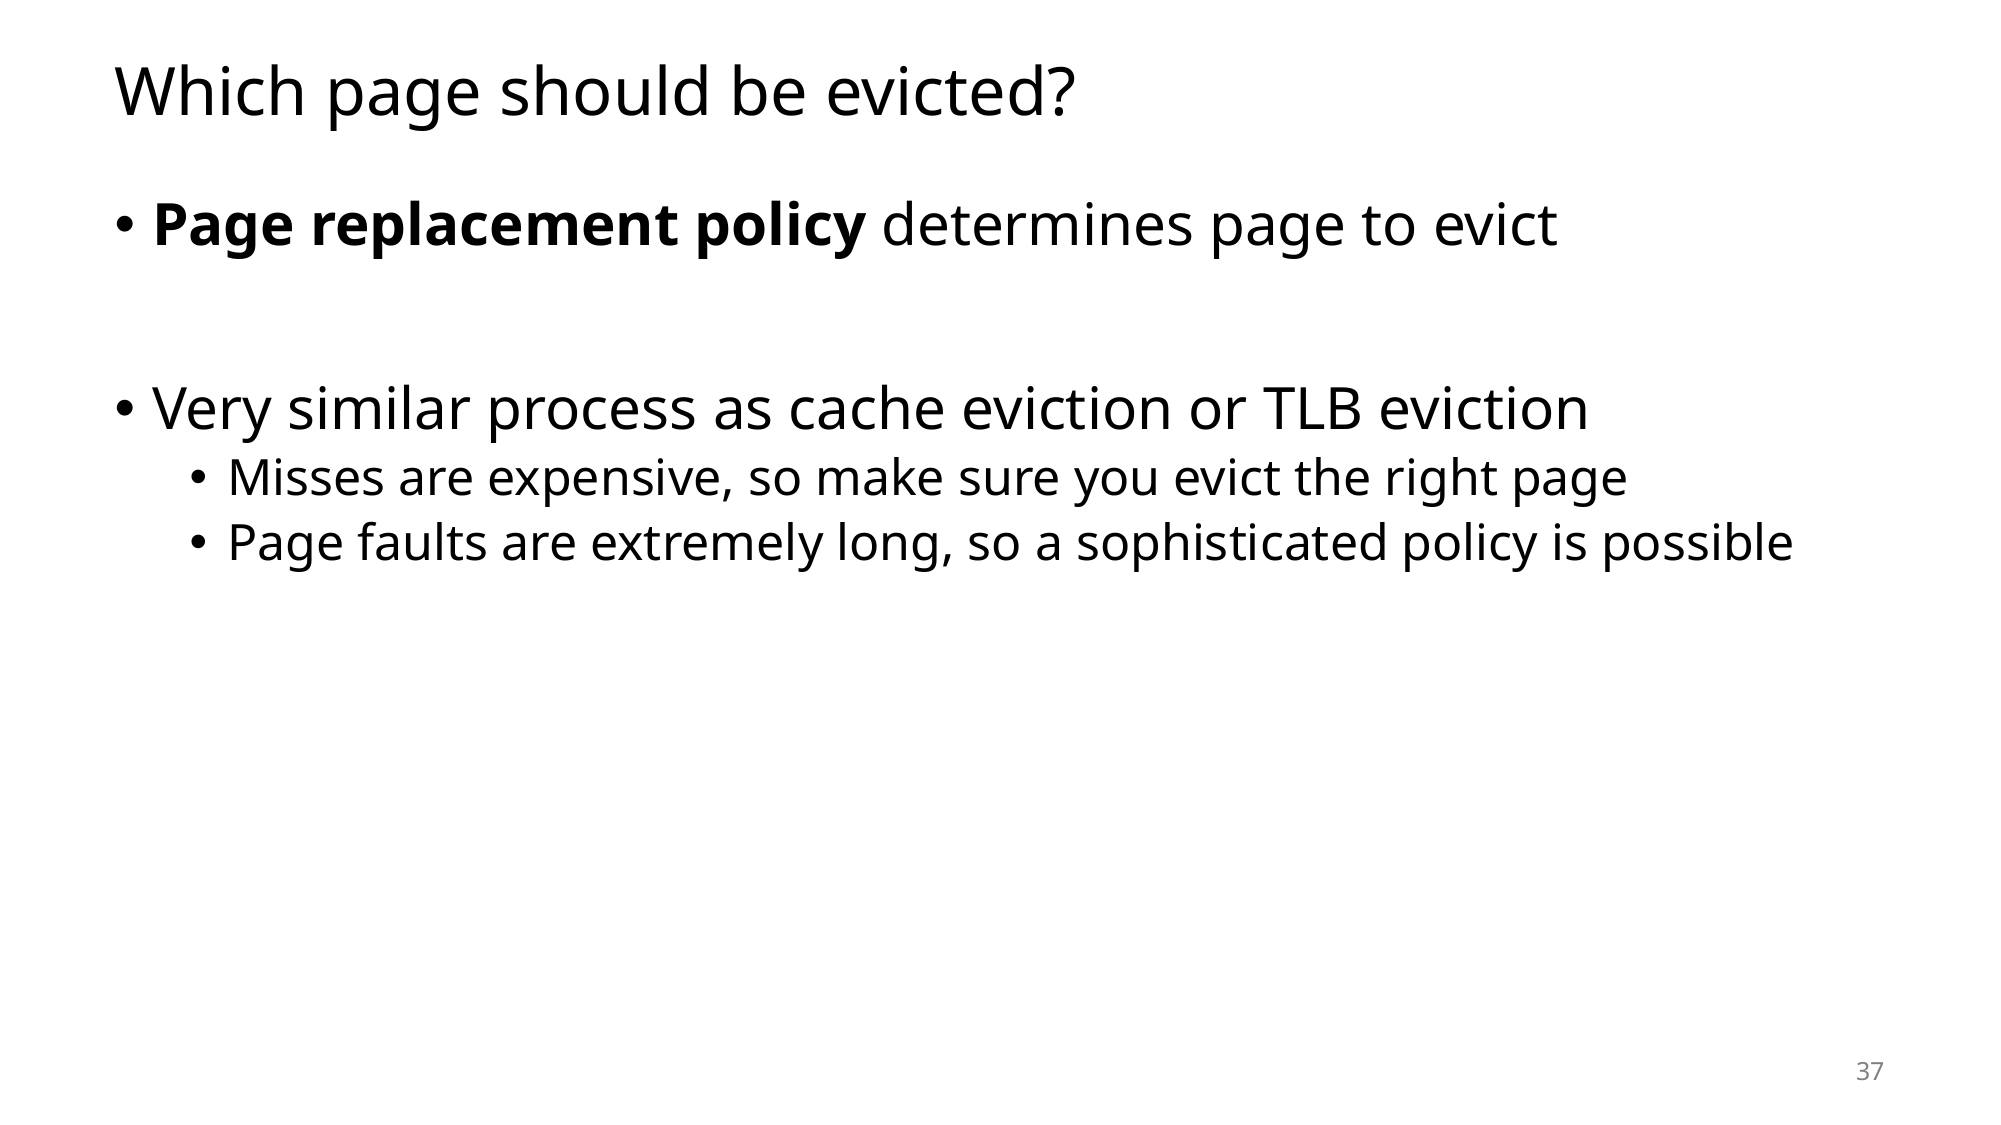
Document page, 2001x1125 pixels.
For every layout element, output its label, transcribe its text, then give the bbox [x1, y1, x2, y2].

slide_number 37 [1749, 1042, 1900, 1103]
list Page replacement policy determines page to evict Very similar process as cache eviction or TLB eviction Misses are expensive, so make sure you evict the right page Page faults are extremely long, so a sophisticated policy is possible [99, 187, 1900, 1013]
title Which page should be evicted? [99, 37, 1900, 150]
